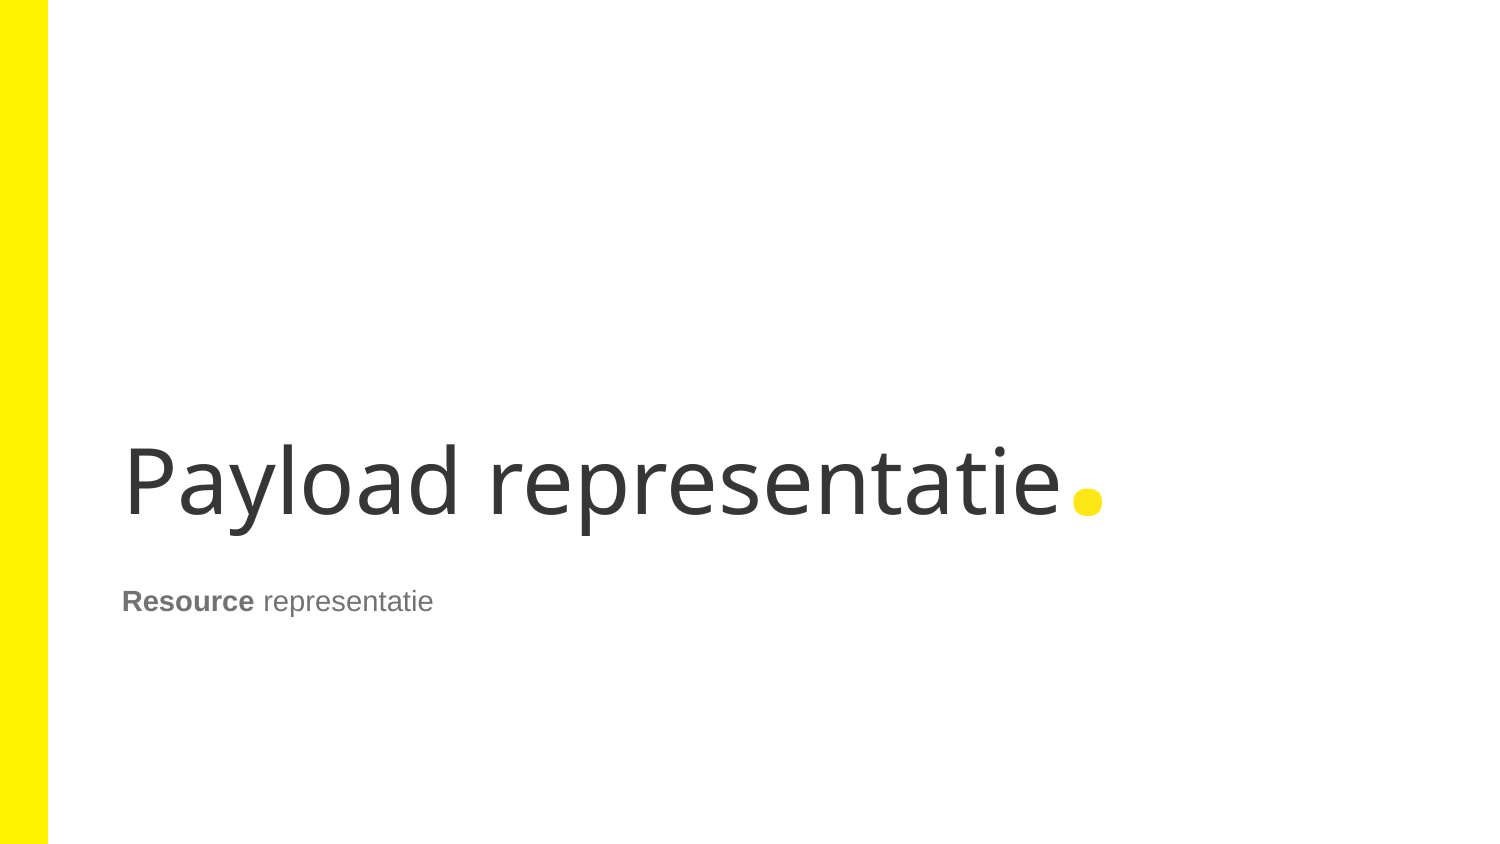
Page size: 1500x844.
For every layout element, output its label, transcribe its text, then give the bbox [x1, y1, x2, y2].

text_box Resource representatie [106, 574, 557, 625]
text_box Payload representatie. [107, 328, 1325, 466]
